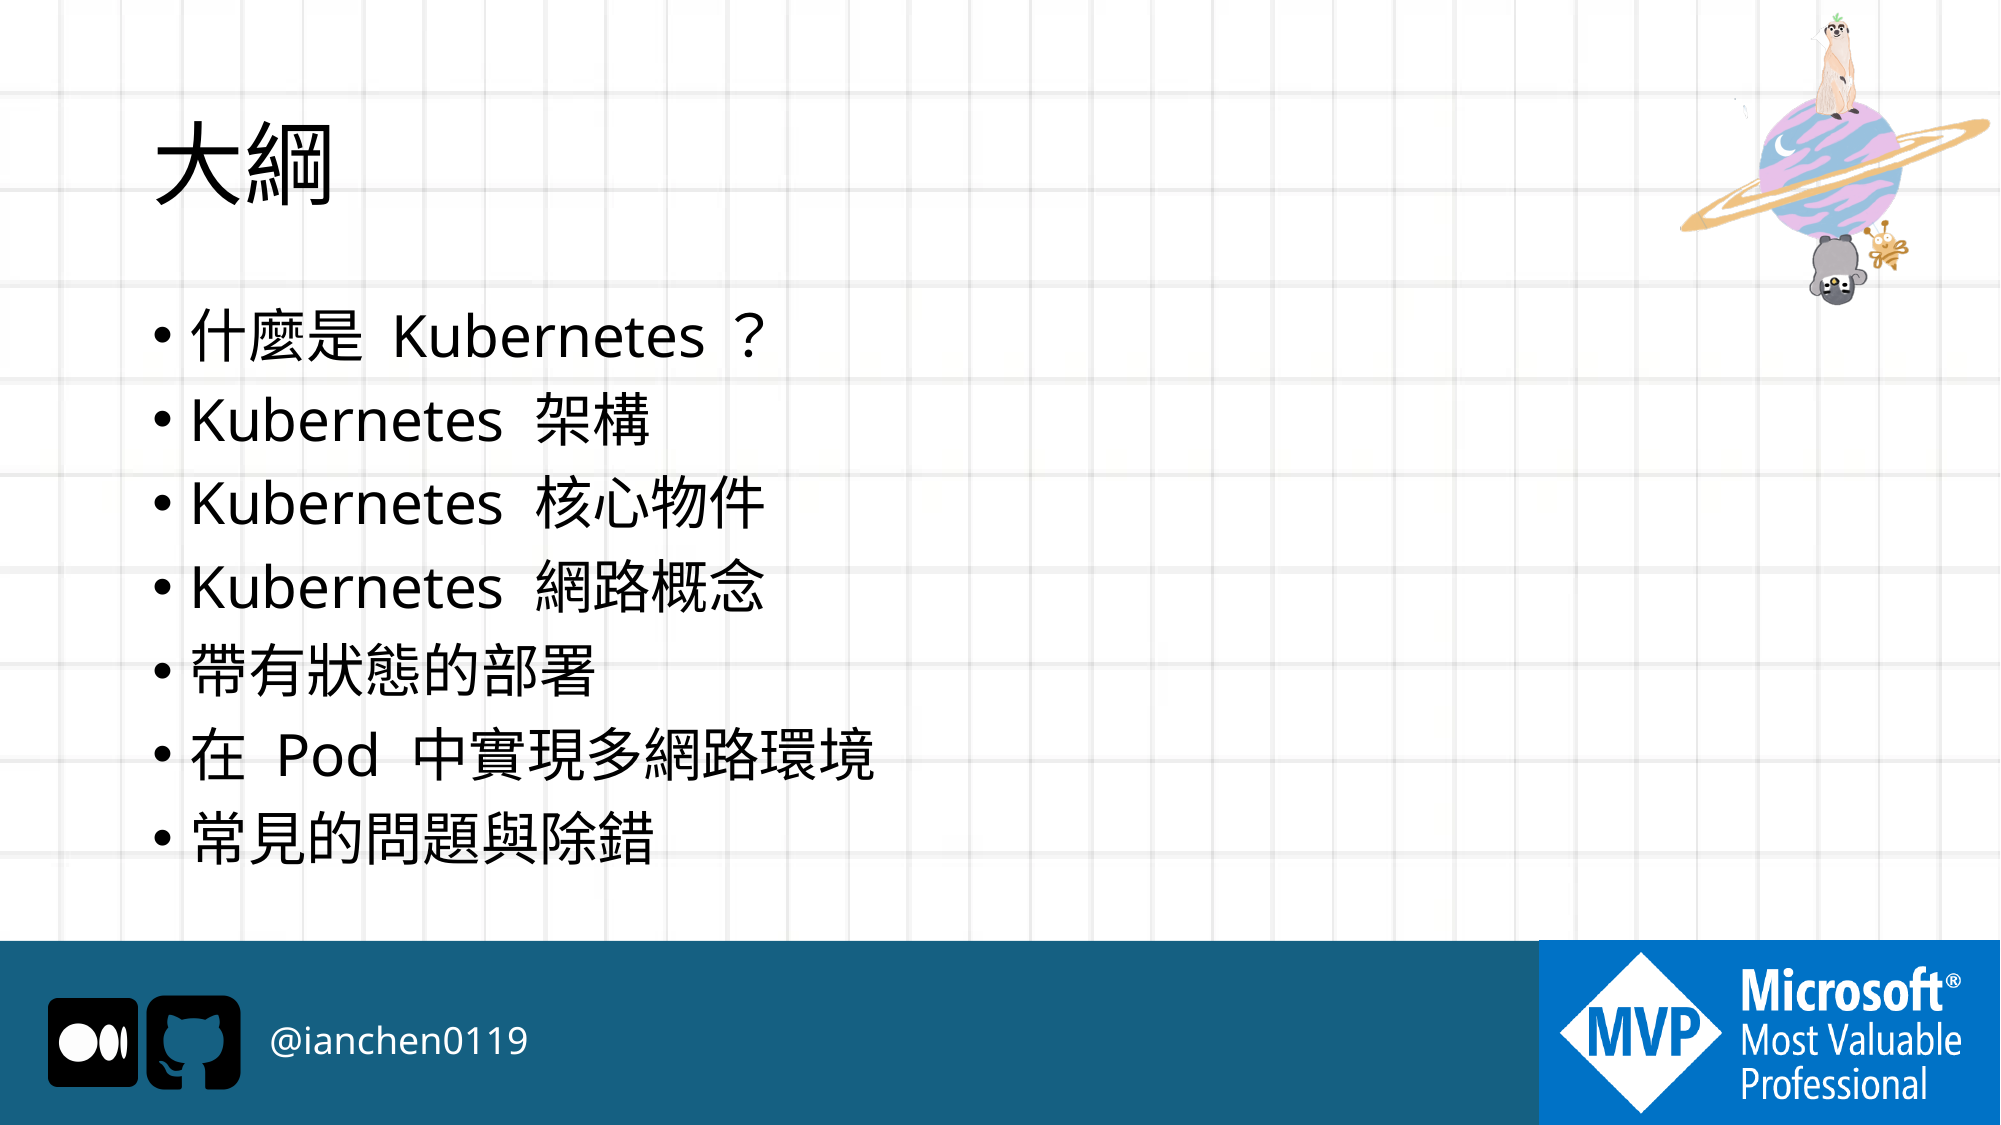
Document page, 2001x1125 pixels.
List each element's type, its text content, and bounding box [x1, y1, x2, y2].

picture [0, 0, 2001, 1125]
title 大綱 [137, 59, 1863, 278]
picture [48, 998, 250, 1099]
list 什麼是 Kubernetes？ Kubernetes 架構 Kubernetes 核心物件 Kubernetes 網路概念 帶有狀態的部署 在 Pod 中實現多網路環境 常見的問題與除錯 [137, 299, 1863, 1014]
